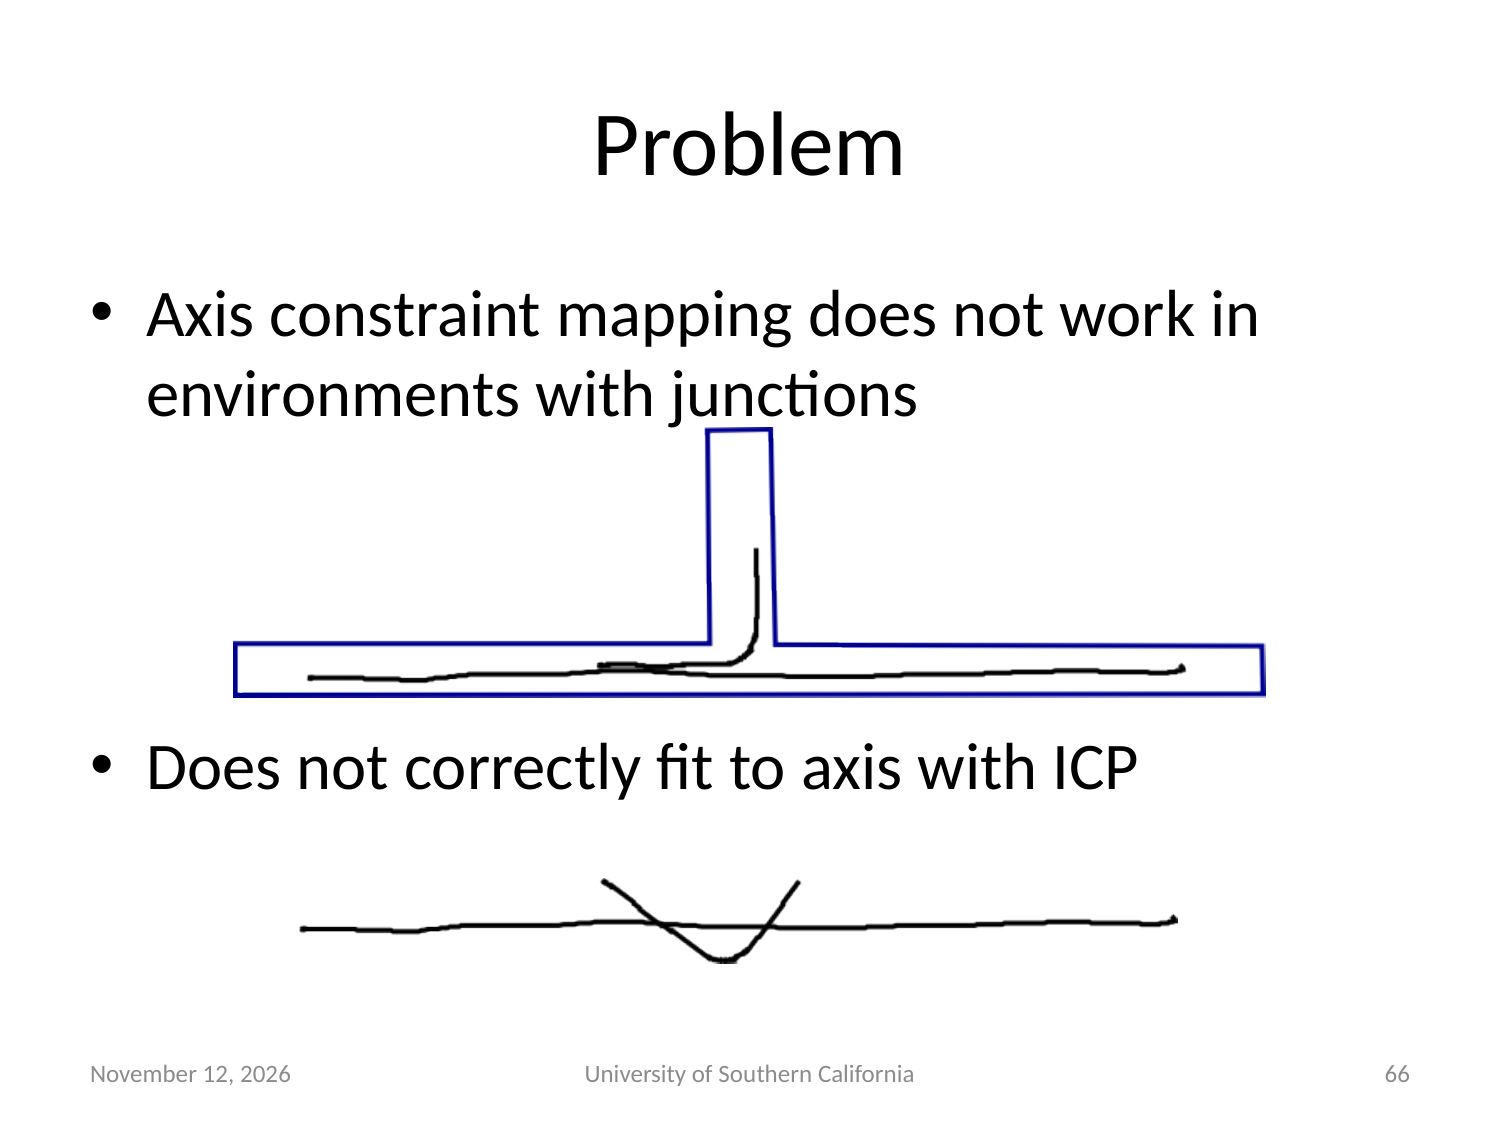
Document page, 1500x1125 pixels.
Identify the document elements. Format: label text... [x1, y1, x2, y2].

list Axis constraint mapping does not work in environments with junctions Does not correctly fit to axis with ICP [75, 262, 1425, 1005]
footer University of Southern California [512, 1042, 988, 1103]
picture [233, 426, 1266, 698]
title Problem [75, 45, 1425, 233]
picture [298, 877, 1178, 964]
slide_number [75, 1042, 425, 1103]
slide_number 66 [1074, 1042, 1425, 1103]
